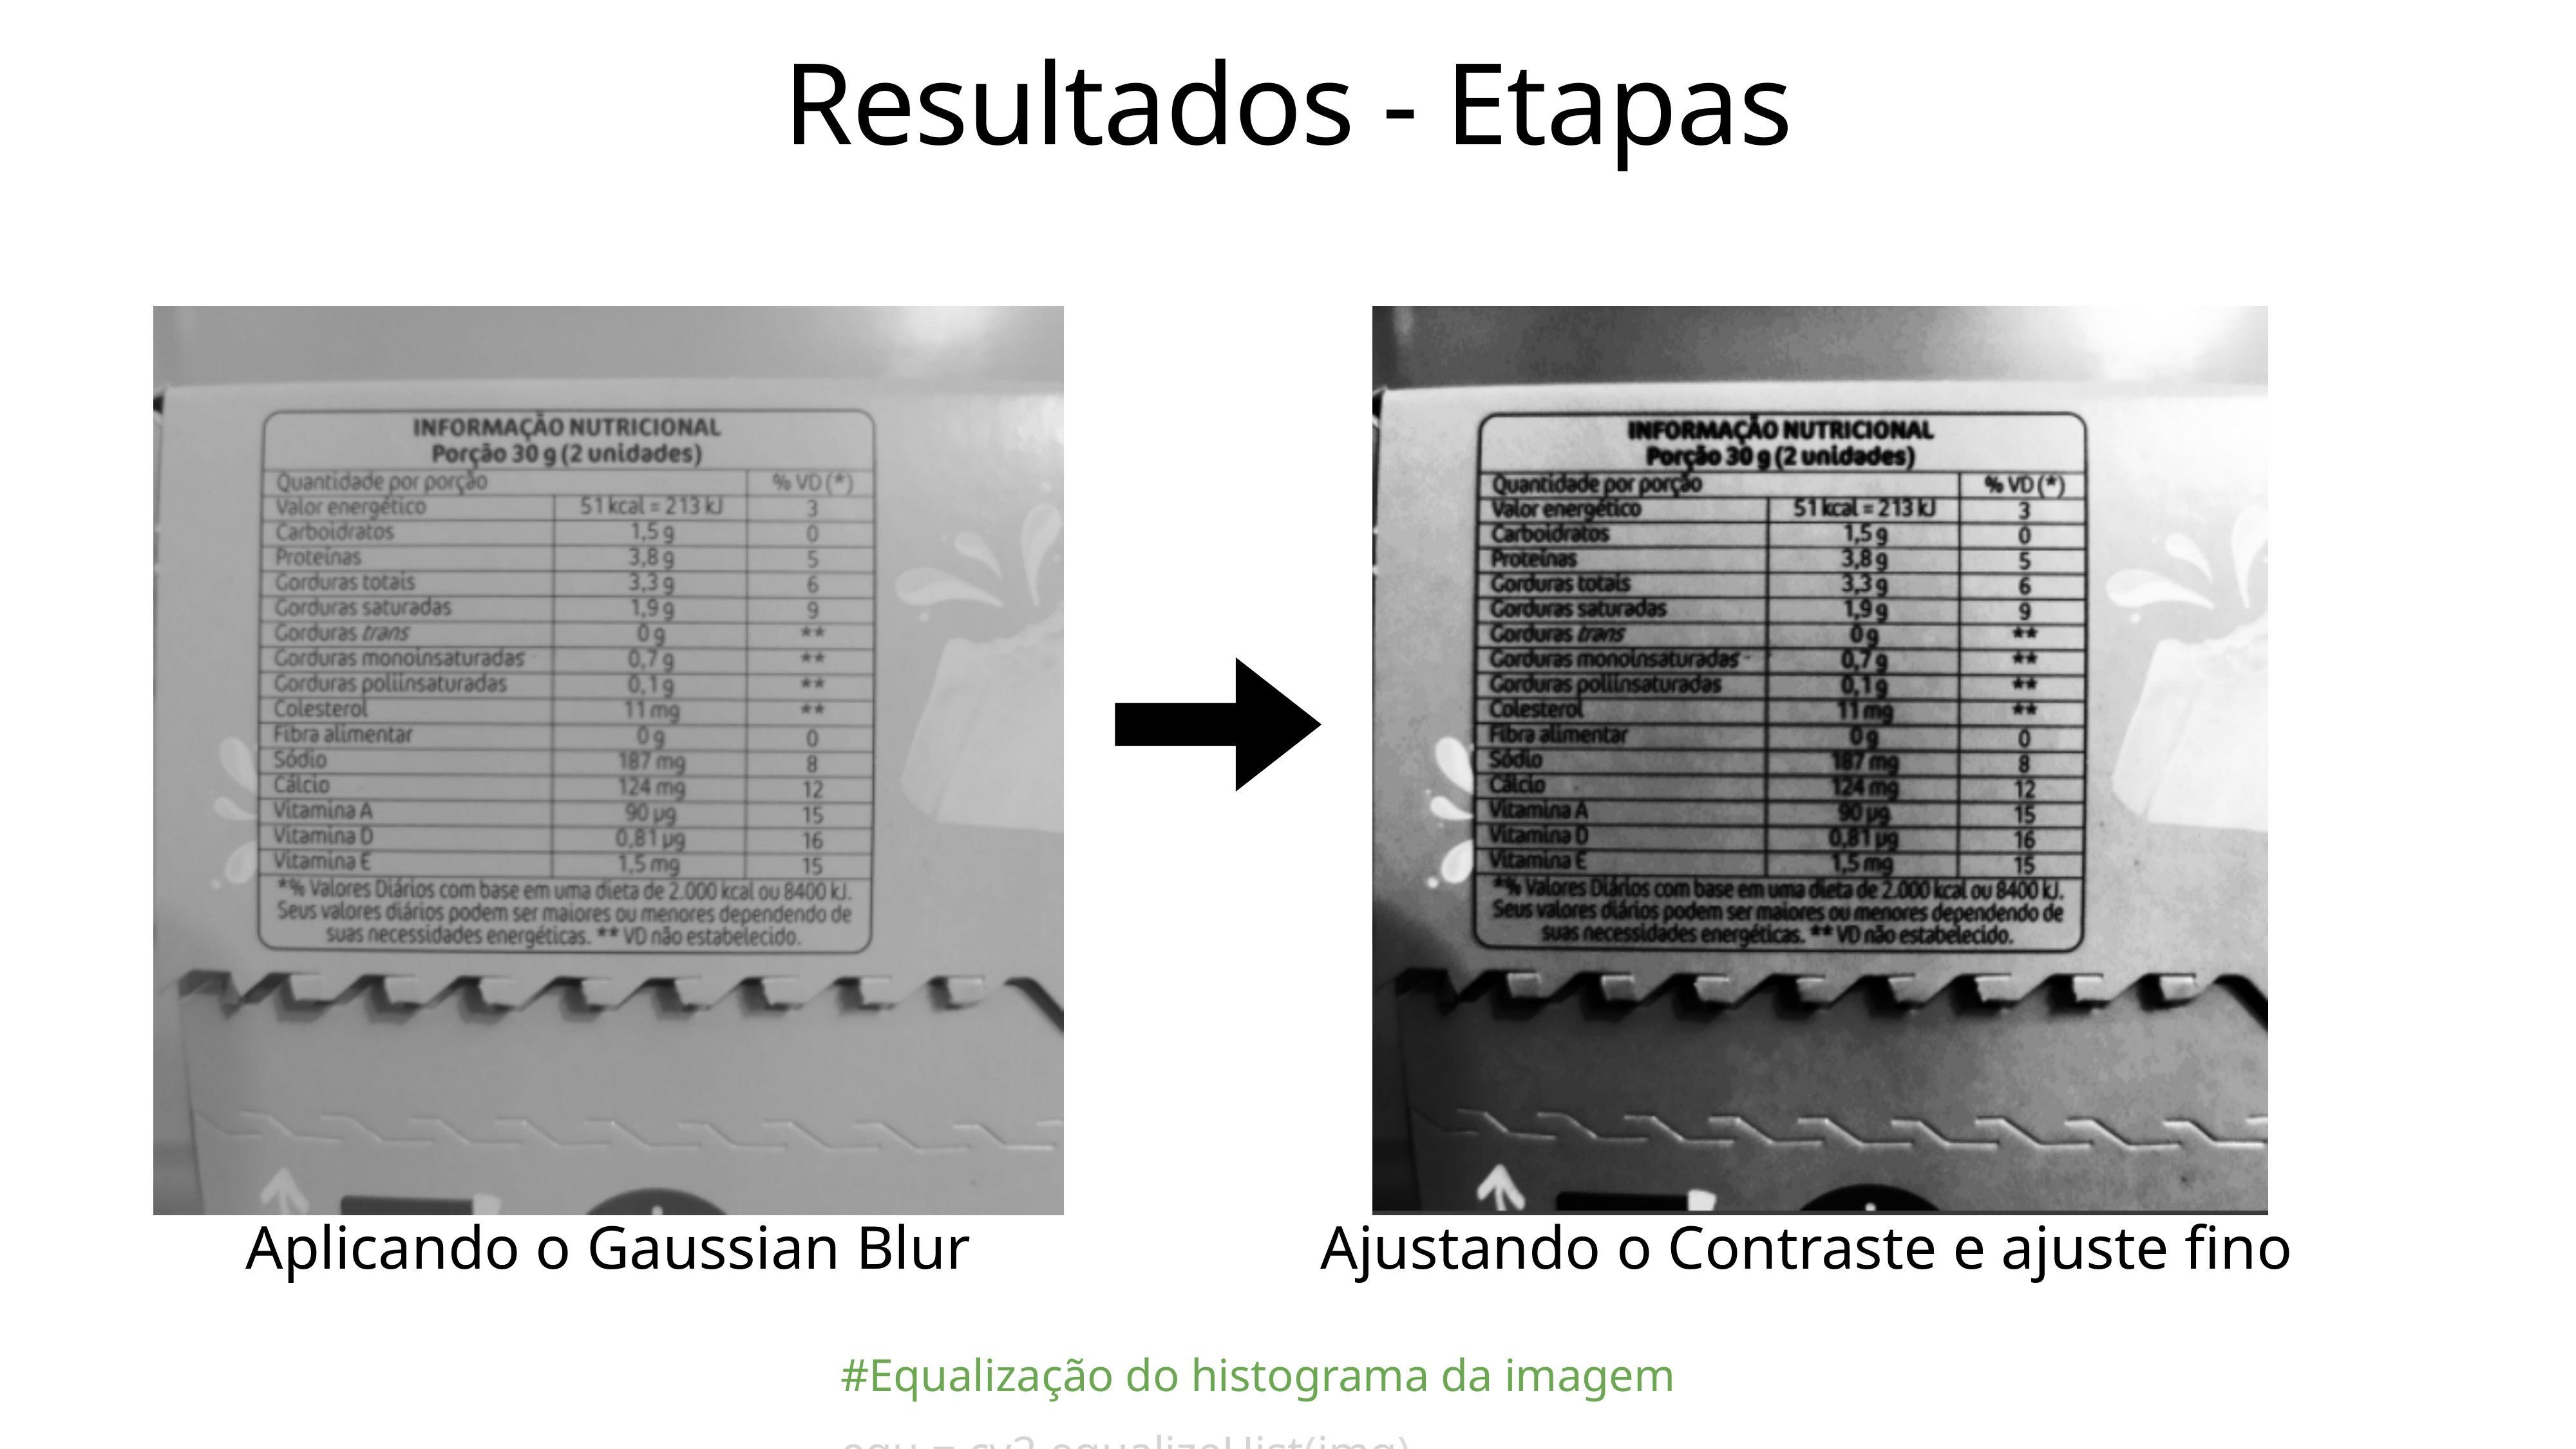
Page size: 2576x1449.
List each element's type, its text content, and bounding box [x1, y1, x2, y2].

picture [153, 306, 1065, 1215]
title Resultados - Etapas [128, 52, 2448, 236]
text_box [1115, 657, 1322, 792]
text_box Ajustando o Contraste e ajuste fino [1315, 1212, 2299, 1287]
picture [1372, 306, 2268, 1215]
text_box #Equalização do histograma da imagem equ = cv2.equalizeHist(img) [811, 1316, 1682, 1449]
text_box Aplicando o Gaussian Blur [240, 1215, 977, 1287]
